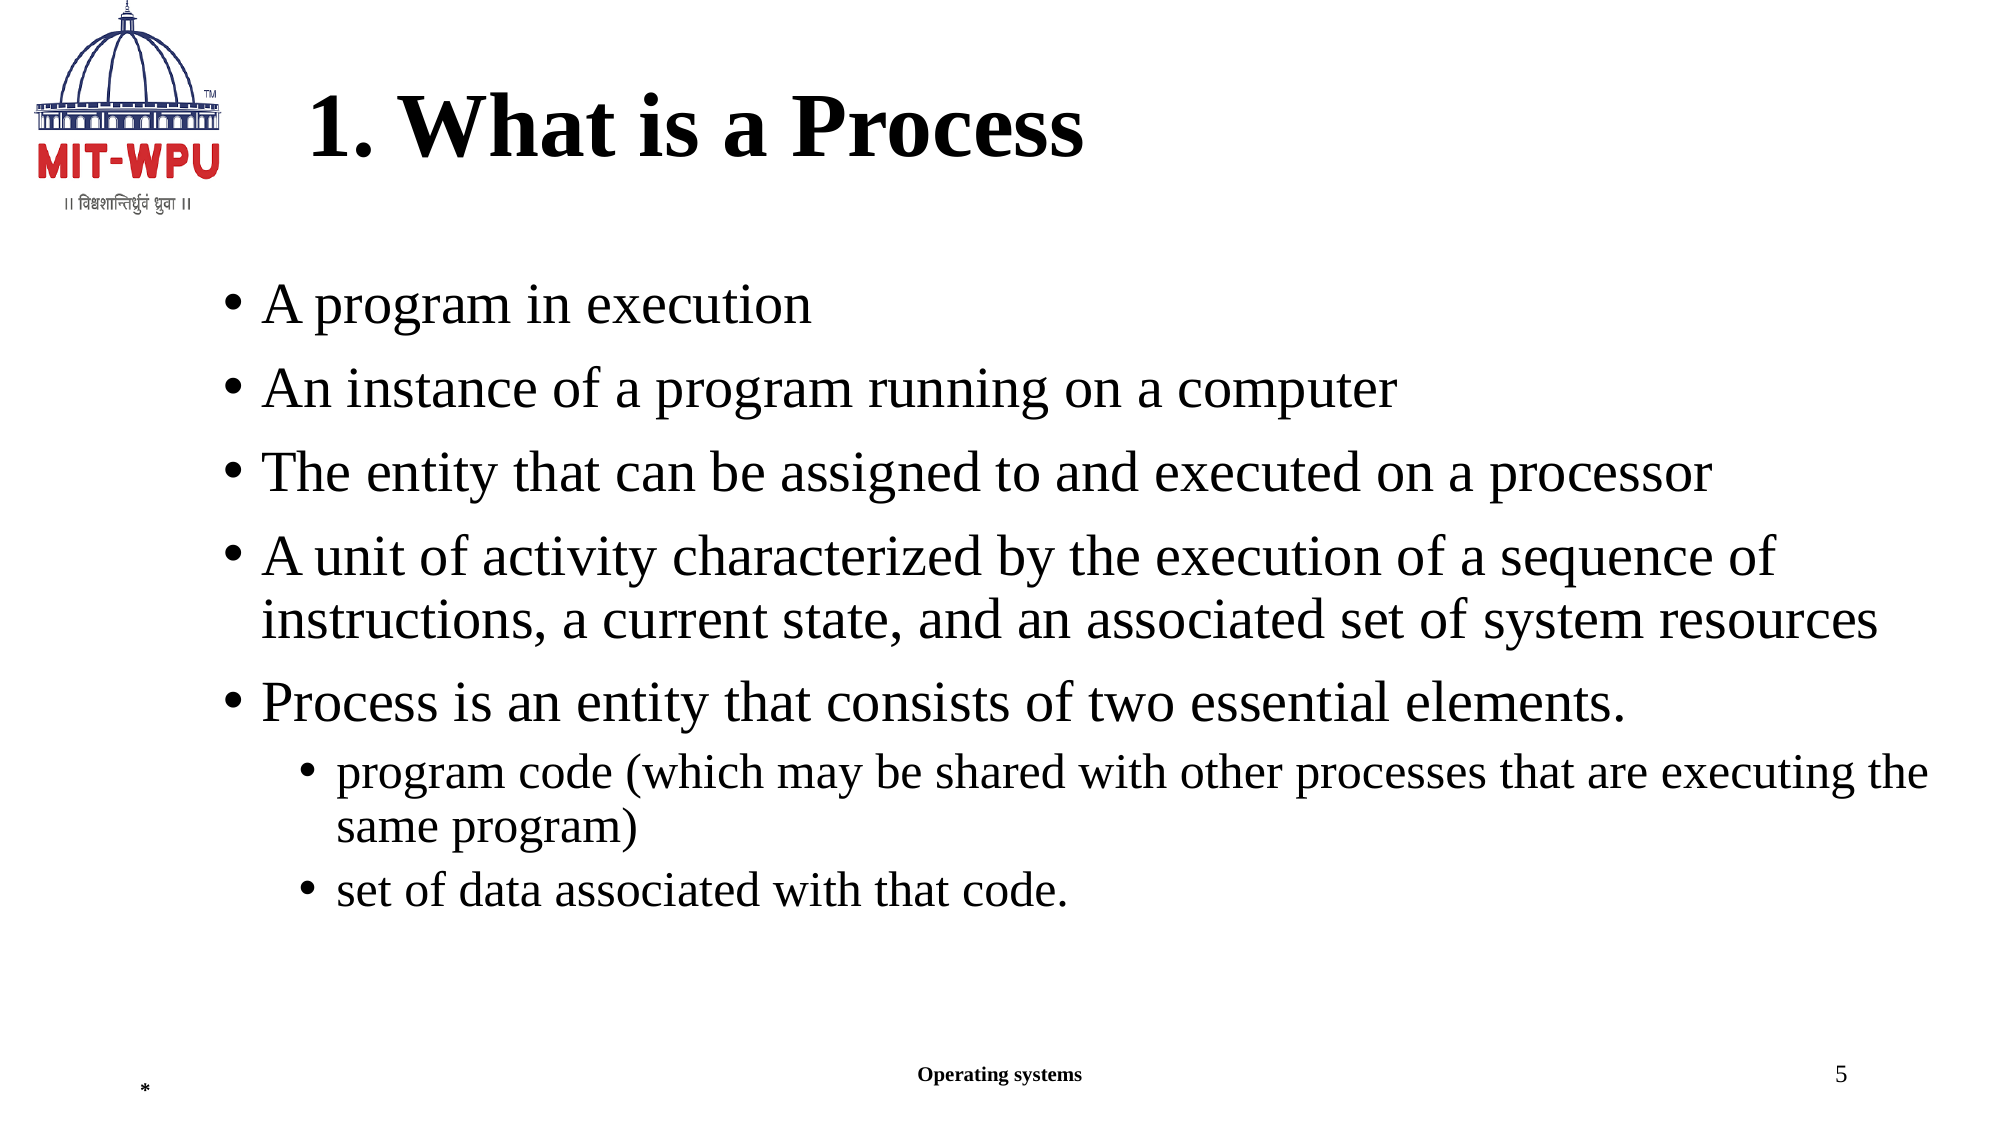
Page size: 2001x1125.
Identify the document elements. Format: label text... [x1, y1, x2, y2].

text_box Operating systems [662, 1042, 1338, 1103]
picture [34, 0, 243, 216]
title 1. What is a Process [291, 47, 1830, 206]
list A program in execution An instance of a program running on a computer The entity that can be assigned to and executed on a processor A unit of activity characterized by the execution of a sequence of instructions, a current state, and an associated set of system resources Process is an entity that consists of two essential elements. program code (which may be shared with other processes that are executing the same program) set of data associated with that code. [208, 265, 1948, 993]
text_box 5 [1412, 1042, 1863, 1103]
text_box * [124, 1059, 575, 1120]
